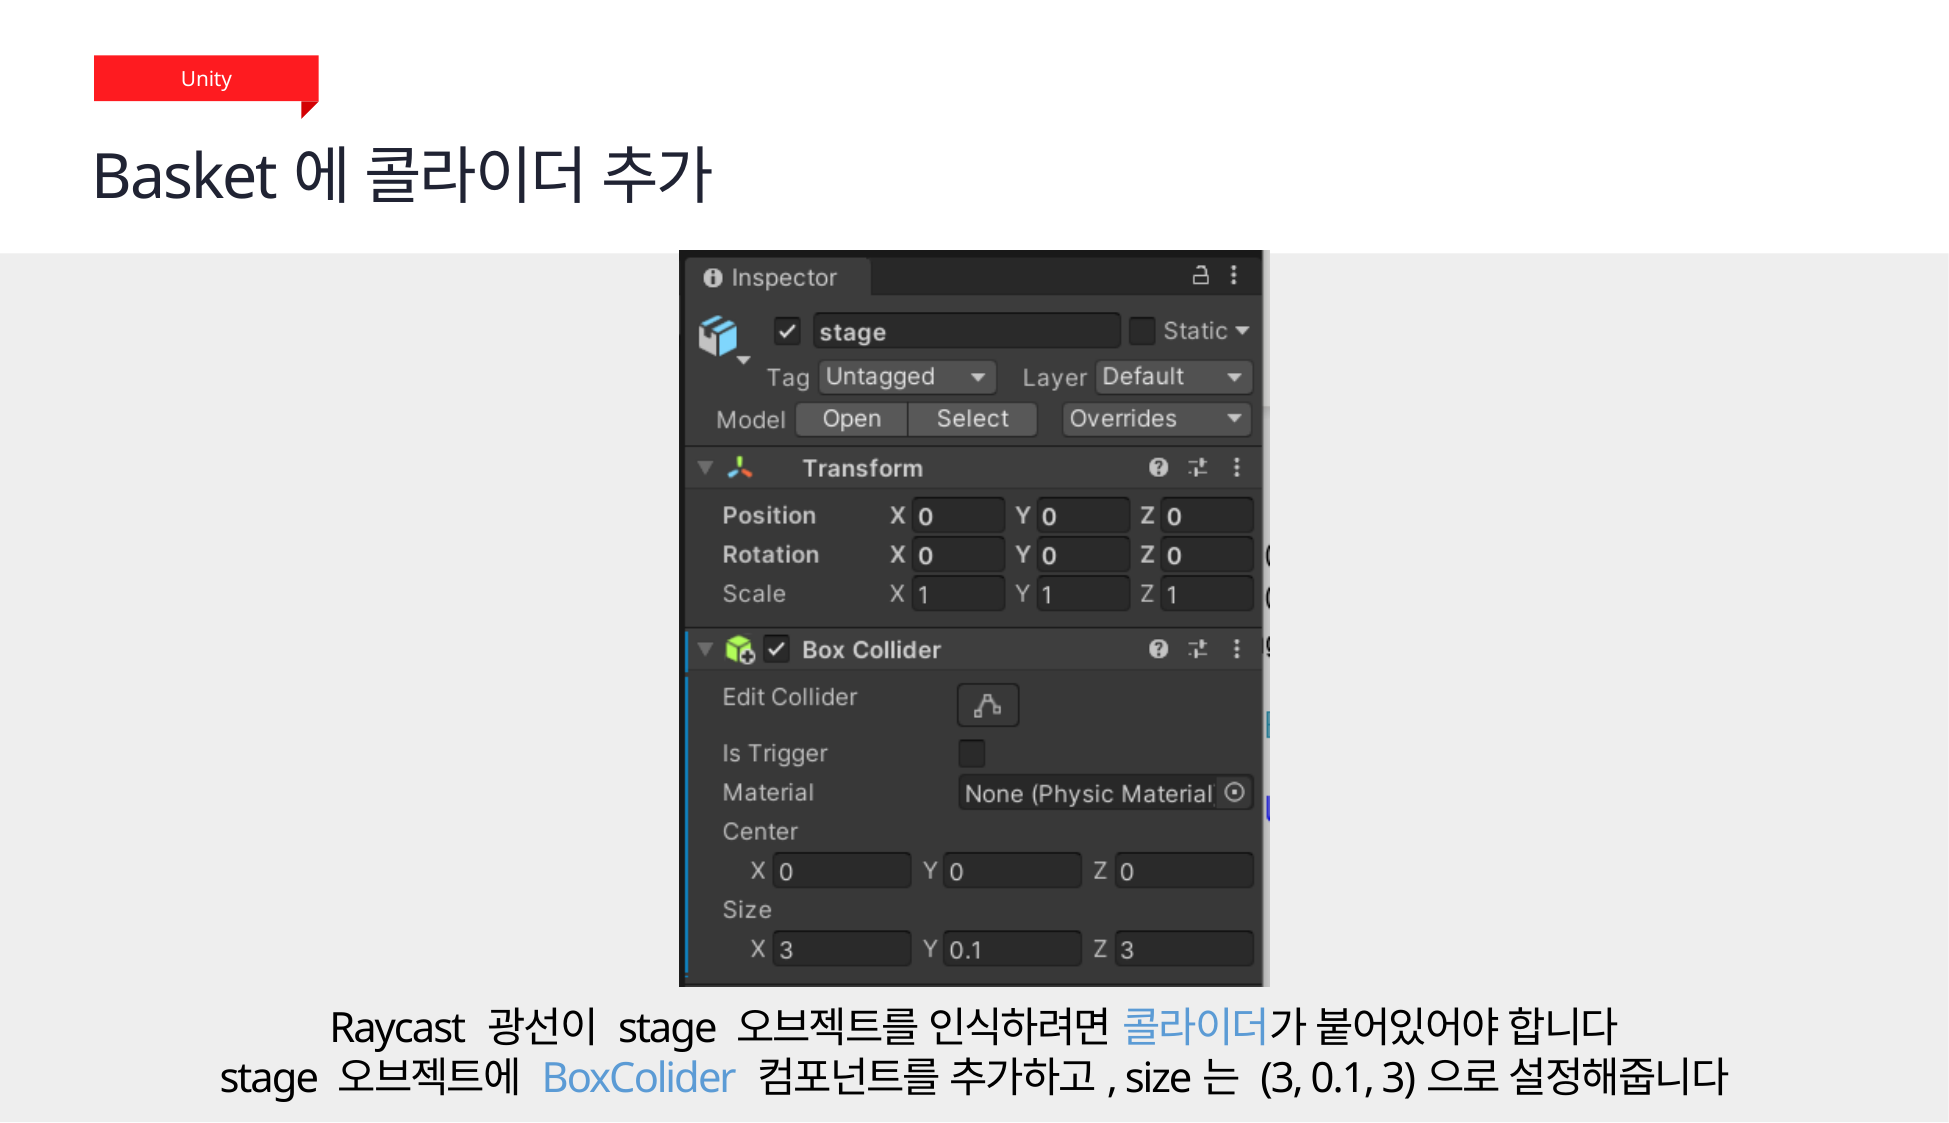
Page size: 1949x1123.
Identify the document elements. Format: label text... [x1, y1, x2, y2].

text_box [94, 55, 319, 119]
text_box Raycast 광선이 stage 오브젝트를 인식하려면 콜라이더가 붙어있어야 합니다 stage 오브젝트에 BoxColider 컴포넌트를 추가하고, size는 (3, 0.1, 3)으로 설정해줍니다 [128, 1000, 1820, 1102]
picture [678, 250, 1270, 987]
text_box Basket에 콜라이더 추가 [91, 135, 1180, 211]
